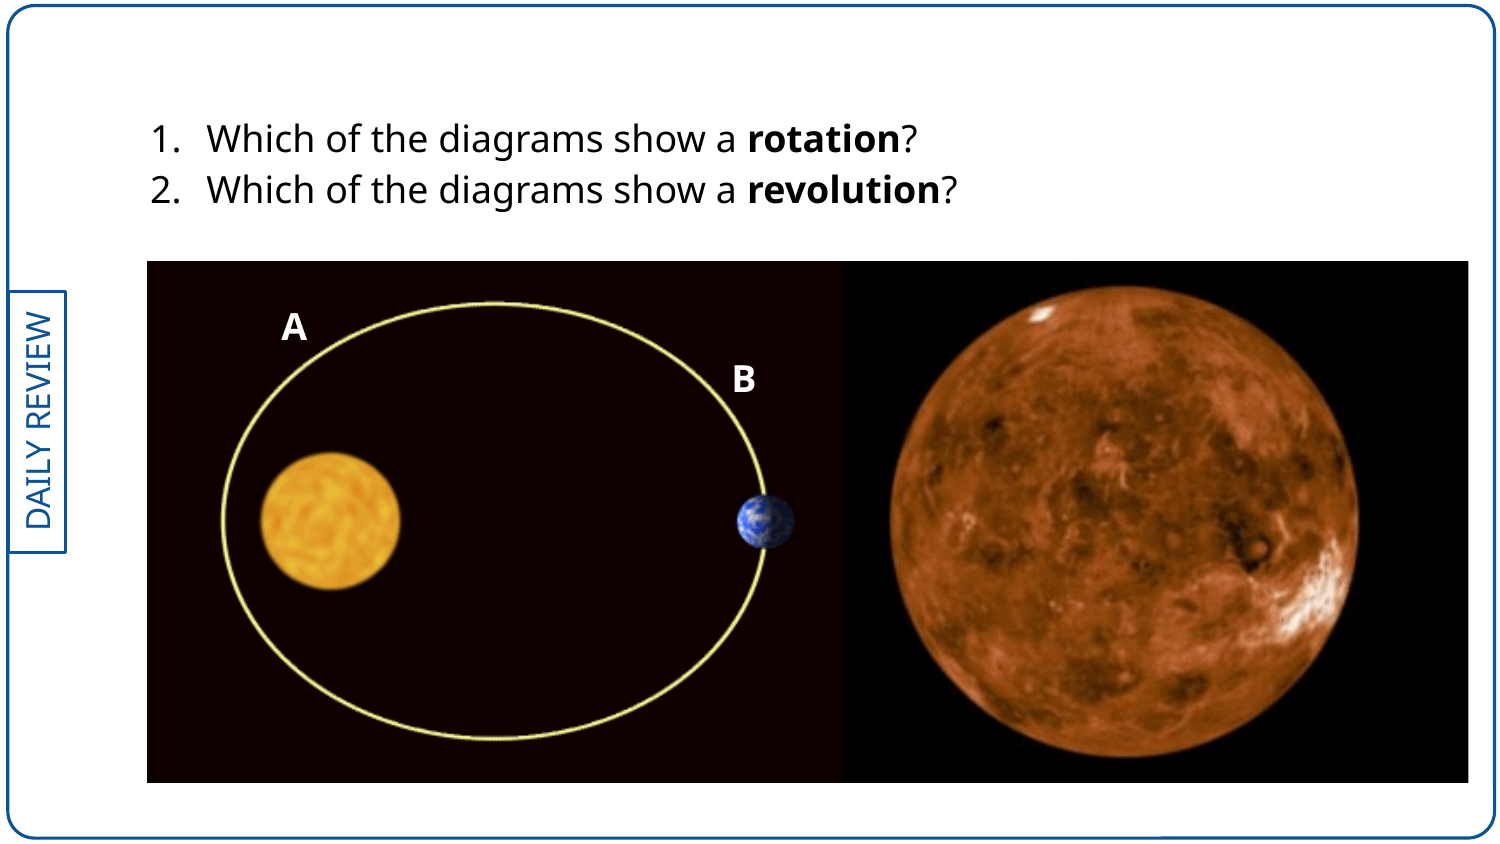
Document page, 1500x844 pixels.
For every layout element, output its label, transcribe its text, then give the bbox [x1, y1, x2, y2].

list Which of the diagrams show a rotation? Which of the diagrams show a revolution? A B [116, 92, 1176, 765]
picture [147, 261, 1469, 783]
